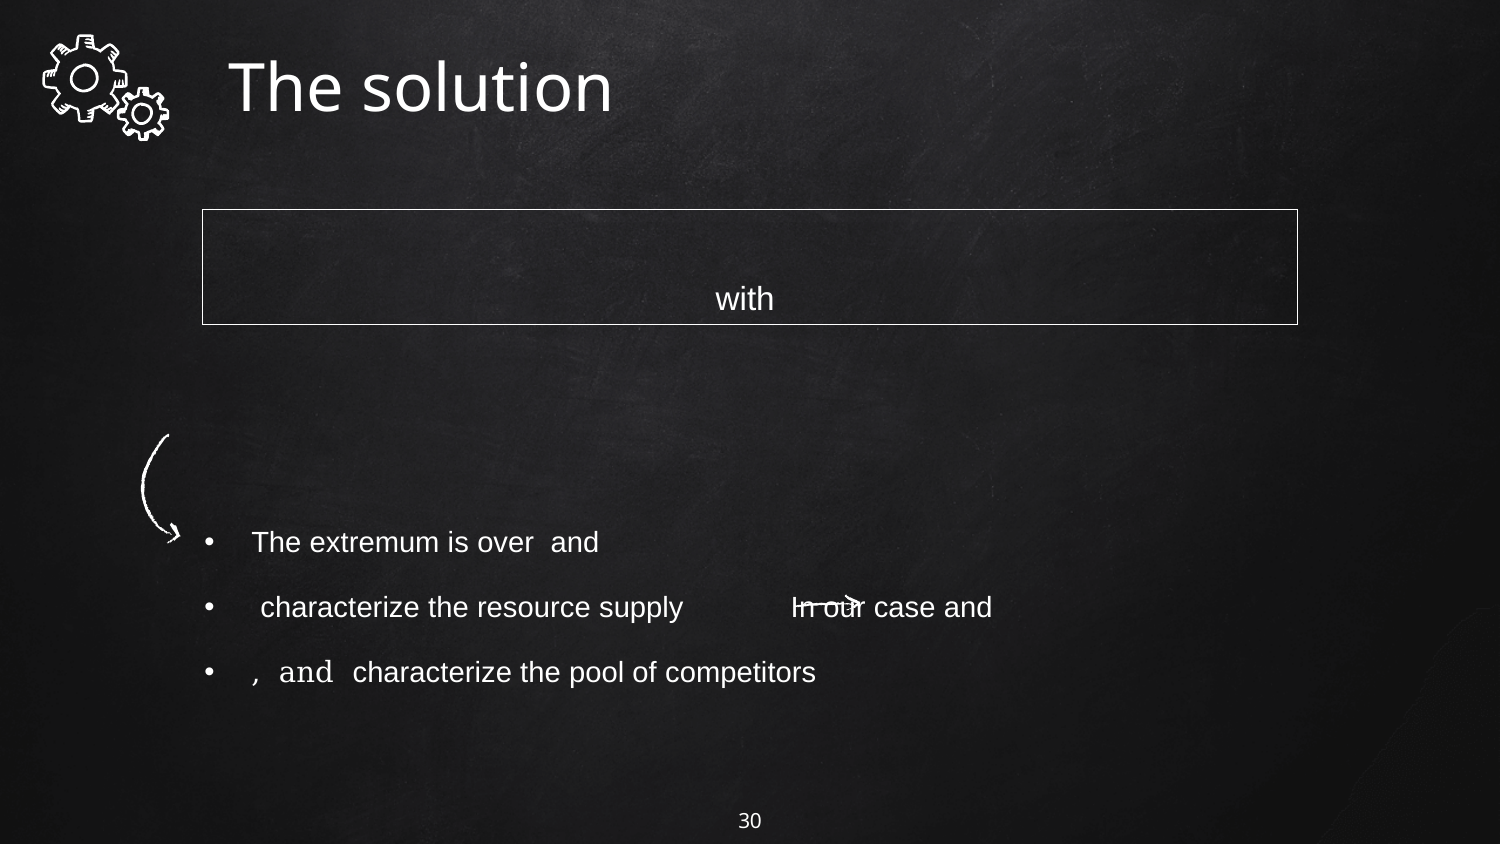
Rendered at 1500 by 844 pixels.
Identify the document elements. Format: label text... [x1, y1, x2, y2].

text_box The solution [213, 29, 1458, 131]
picture [0, 0, 1500, 844]
slide_number 30 [705, 792, 795, 844]
text_box [42, 34, 170, 142]
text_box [120, 456, 218, 522]
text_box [794, 594, 861, 611]
